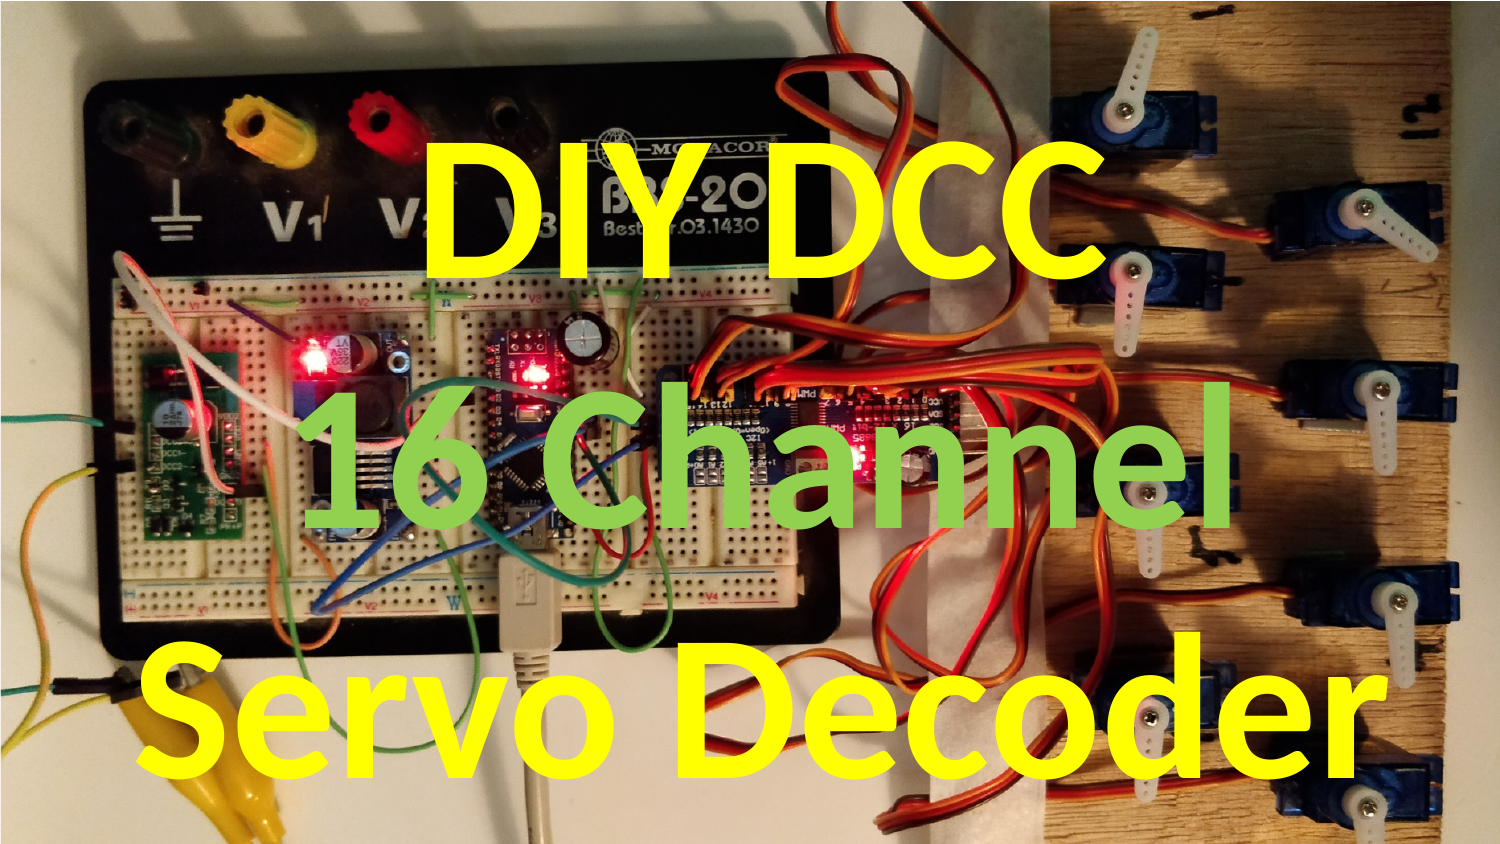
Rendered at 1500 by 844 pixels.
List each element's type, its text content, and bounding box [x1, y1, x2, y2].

text_box DIY DCC 16 Channel Servo Decoder [37, 62, 322, 828]
picture [2, 0, 1500, 844]
text_box DIY DCC 16 Channel Servo Decoder [1176, 62, 1488, 828]
